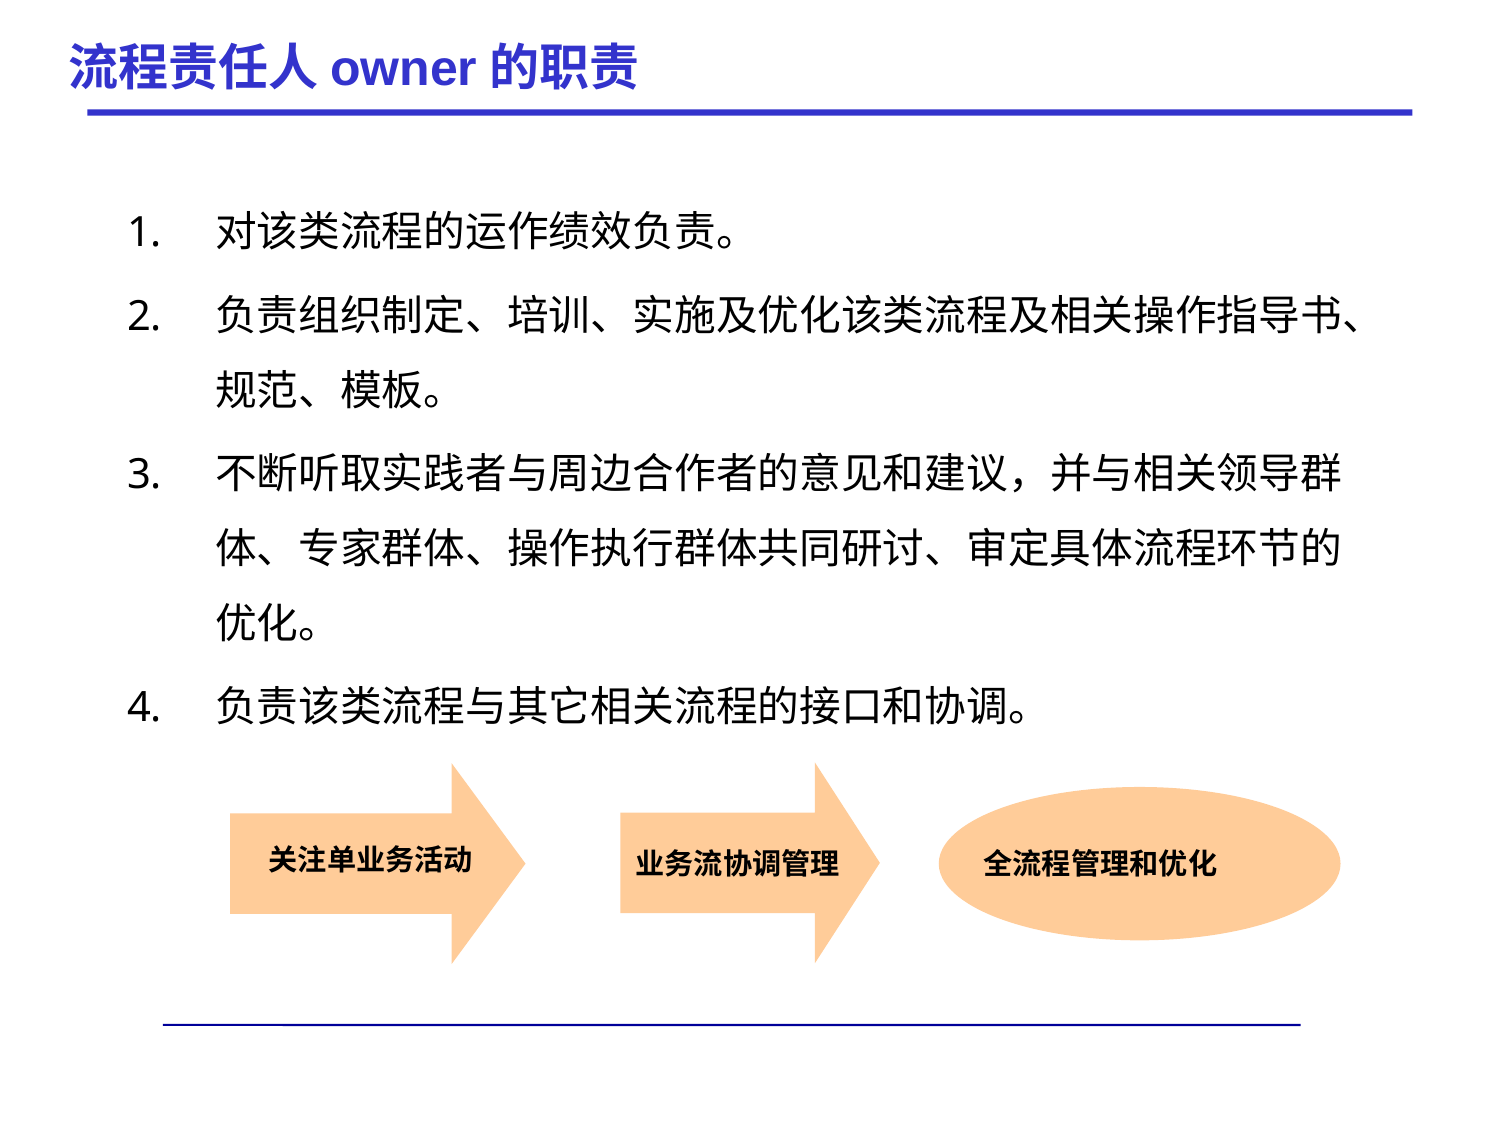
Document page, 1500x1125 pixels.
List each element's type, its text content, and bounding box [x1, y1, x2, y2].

text_box [620, 762, 864, 964]
title 流程责任人owner的职责 [52, 0, 1329, 132]
text_box 关注单业务活动 [253, 834, 514, 884]
text_box 全流程管理和优化 [743, 834, 1308, 888]
text_box 业务流协调管理 [395, 834, 739, 888]
list 对该类流程的运作绩效负责。 负责组织制定、培训、实施及优化该类流程及相关操作指导书、规范、模板。 不断听取实践者与周边合作者的意见和建议，并与相关领导群体、专家群体、操作执行群体共同研讨、审定具体流程环节的优化。 负责该类流程与其它相关流程的接口和协调。 [112, 172, 1388, 688]
text_box [230, 763, 508, 965]
text_box [949, 786, 1341, 941]
